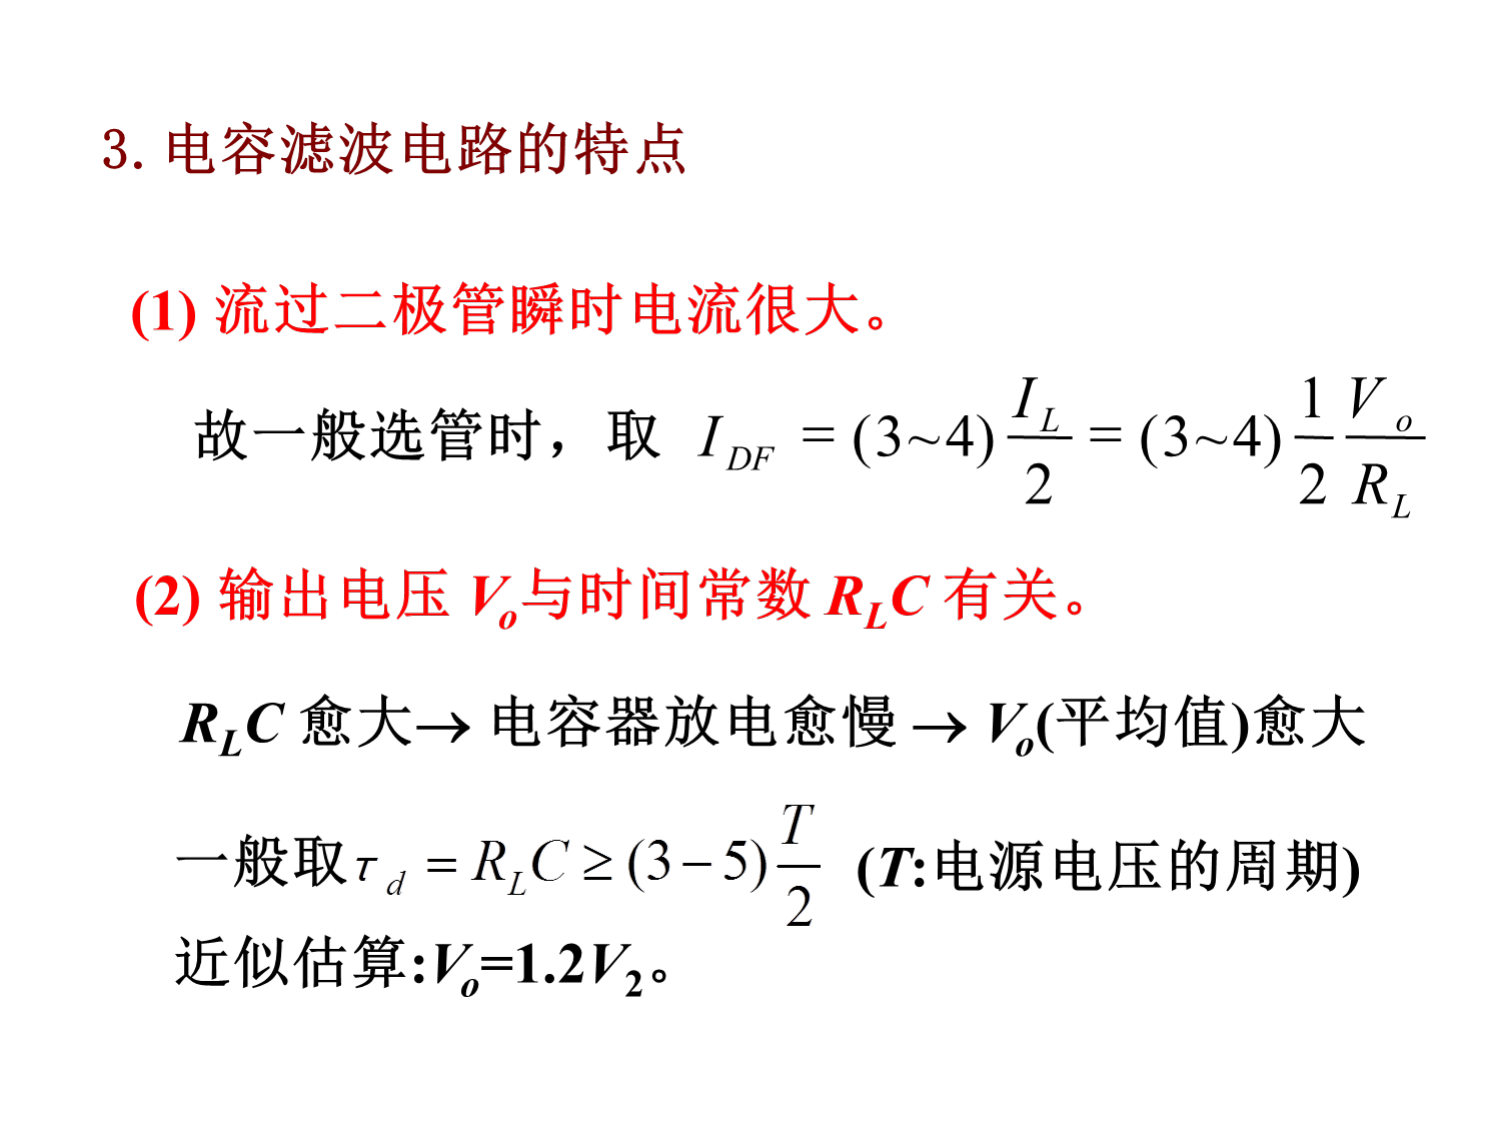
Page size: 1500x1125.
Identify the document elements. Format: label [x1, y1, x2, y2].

picture [64, 92, 1436, 1033]
